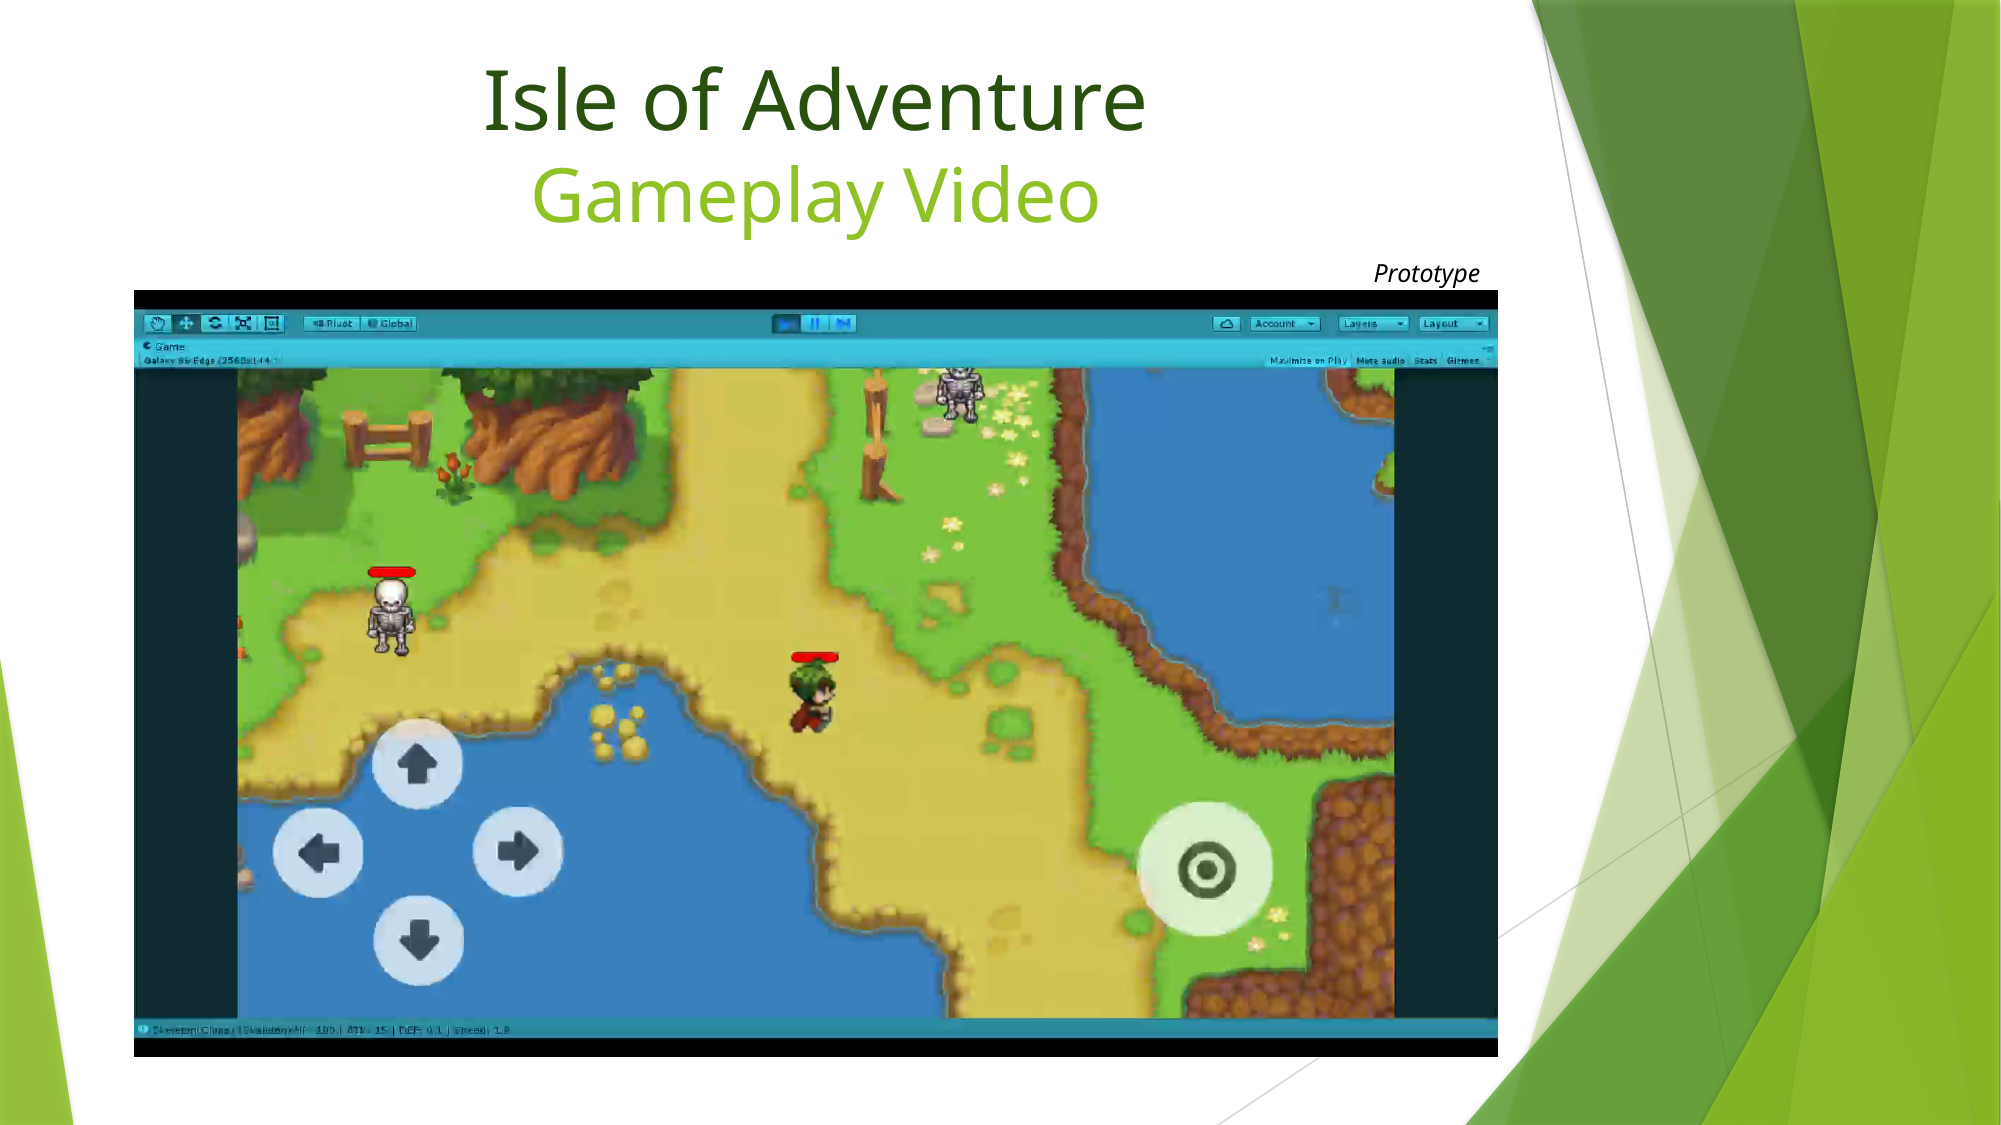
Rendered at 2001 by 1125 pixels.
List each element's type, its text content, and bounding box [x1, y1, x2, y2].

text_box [133, 288, 1500, 1058]
title Isle of Adventure Gameplay Video [111, 39, 1522, 257]
text_box Prototype [1358, 250, 1496, 288]
